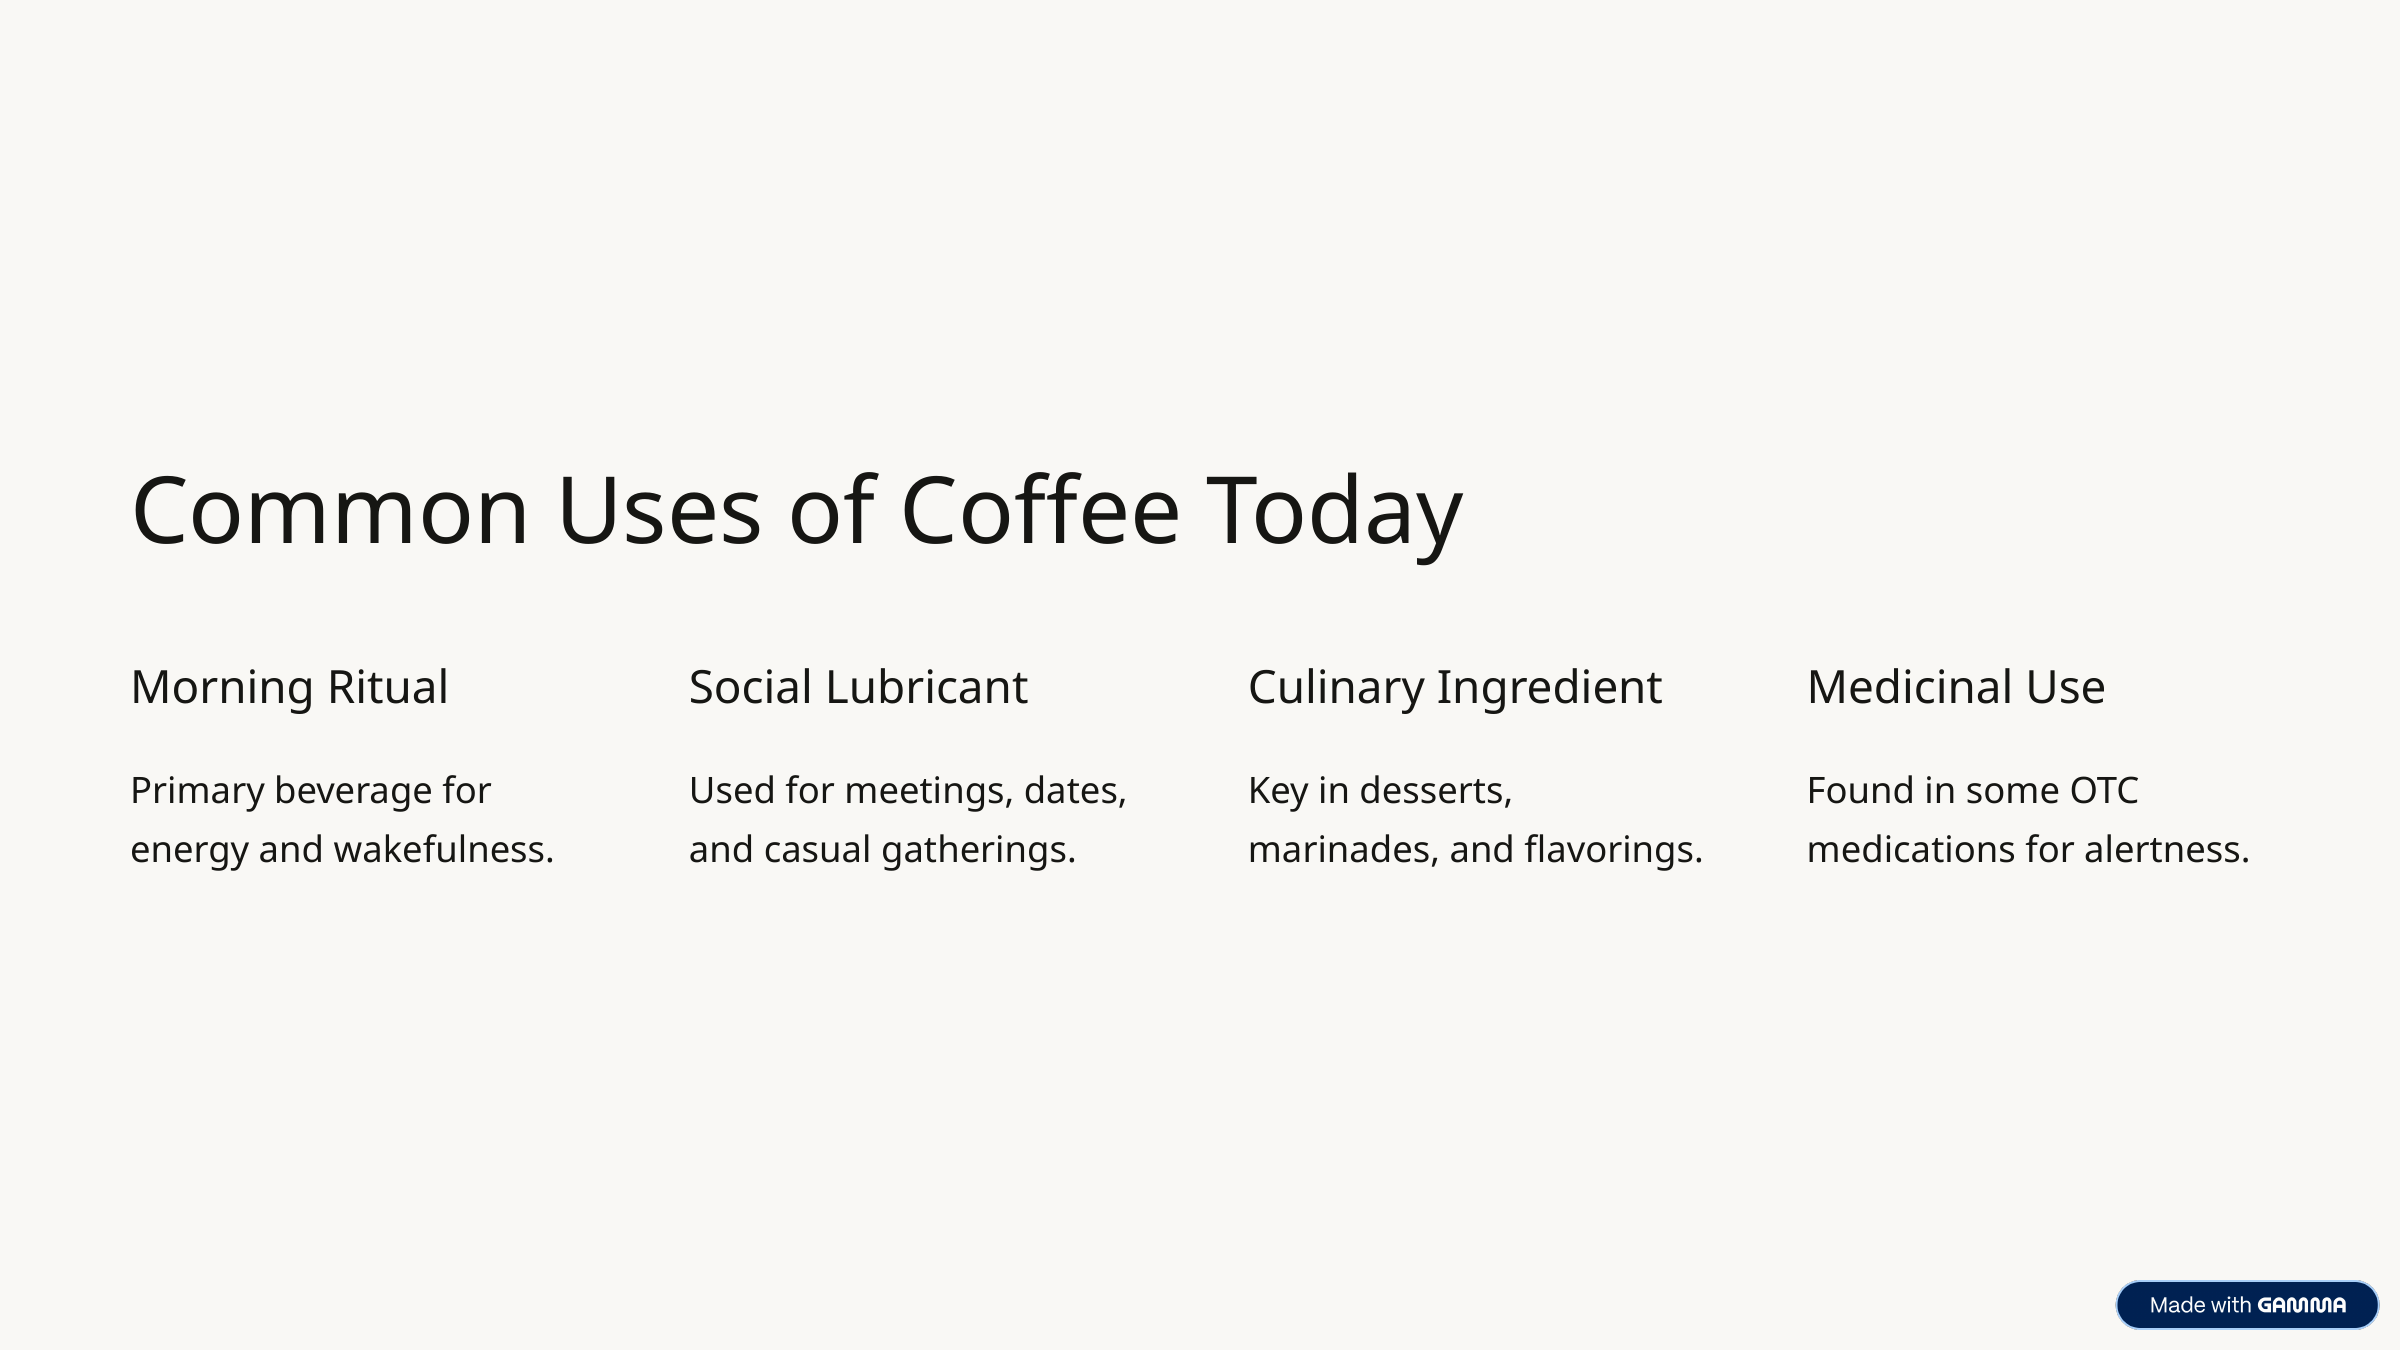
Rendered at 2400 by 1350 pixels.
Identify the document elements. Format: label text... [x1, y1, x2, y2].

text_box Morning Ritual [130, 655, 596, 714]
text_box Found in some OTC medications for alertness. [1806, 751, 2274, 871]
text_box Key in desserts, marinades, and flavorings. [1247, 751, 1715, 871]
text_box Used for meetings, dates, and casual gatherings. [688, 751, 1156, 871]
text_box Social Lubricant [688, 655, 1155, 714]
text_box Medicinal Use [1806, 655, 2272, 714]
text_box Primary beverage for energy and wakefulness. [130, 751, 597, 871]
text_box Culinary Ingredient [1247, 655, 1713, 714]
text_box Common Uses of Coffee Today [130, 446, 1484, 563]
picture [2106, 1271, 2389, 1339]
